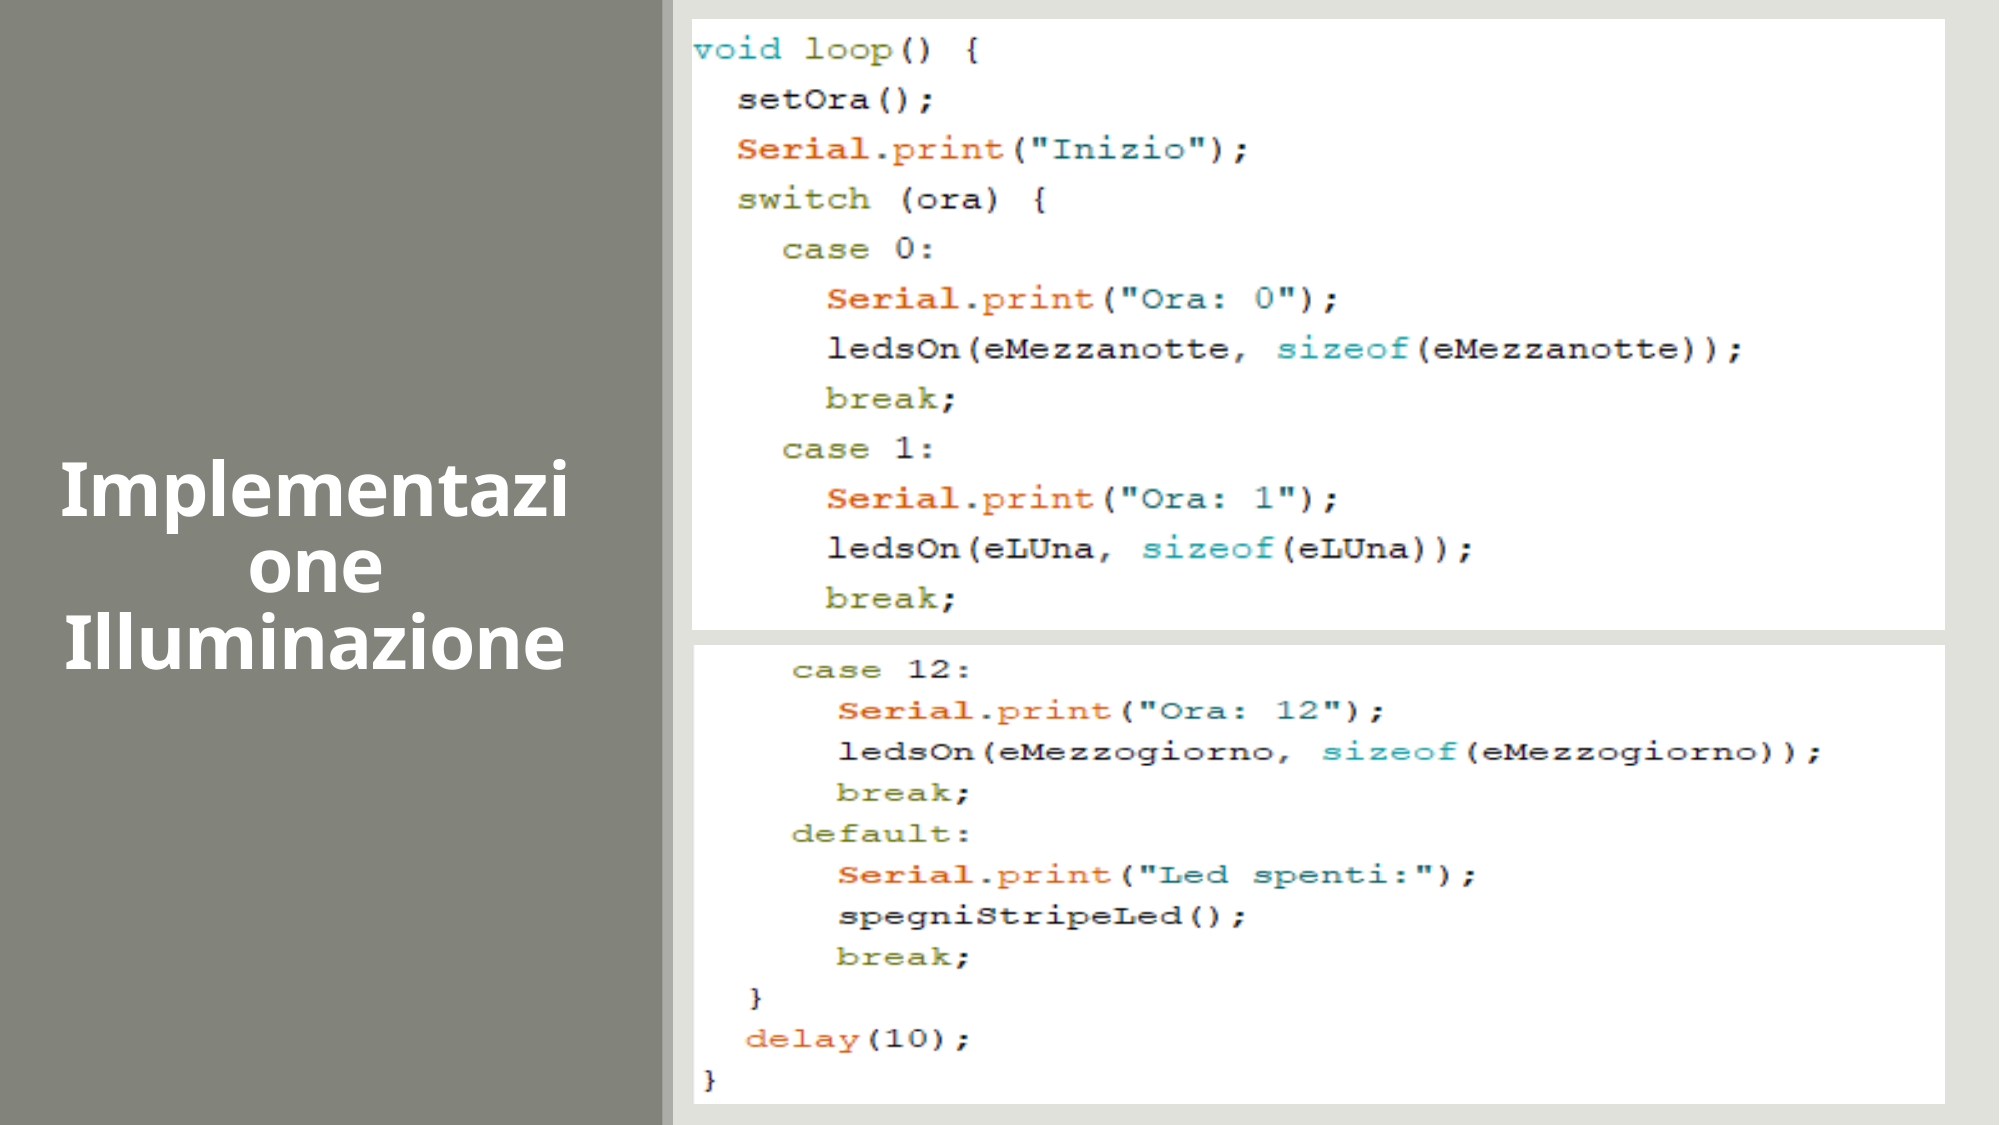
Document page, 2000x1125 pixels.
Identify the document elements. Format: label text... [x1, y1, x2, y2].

picture [692, 18, 1946, 631]
picture [692, 644, 1946, 1105]
title Implementazione Illuminazione [42, 317, 589, 693]
